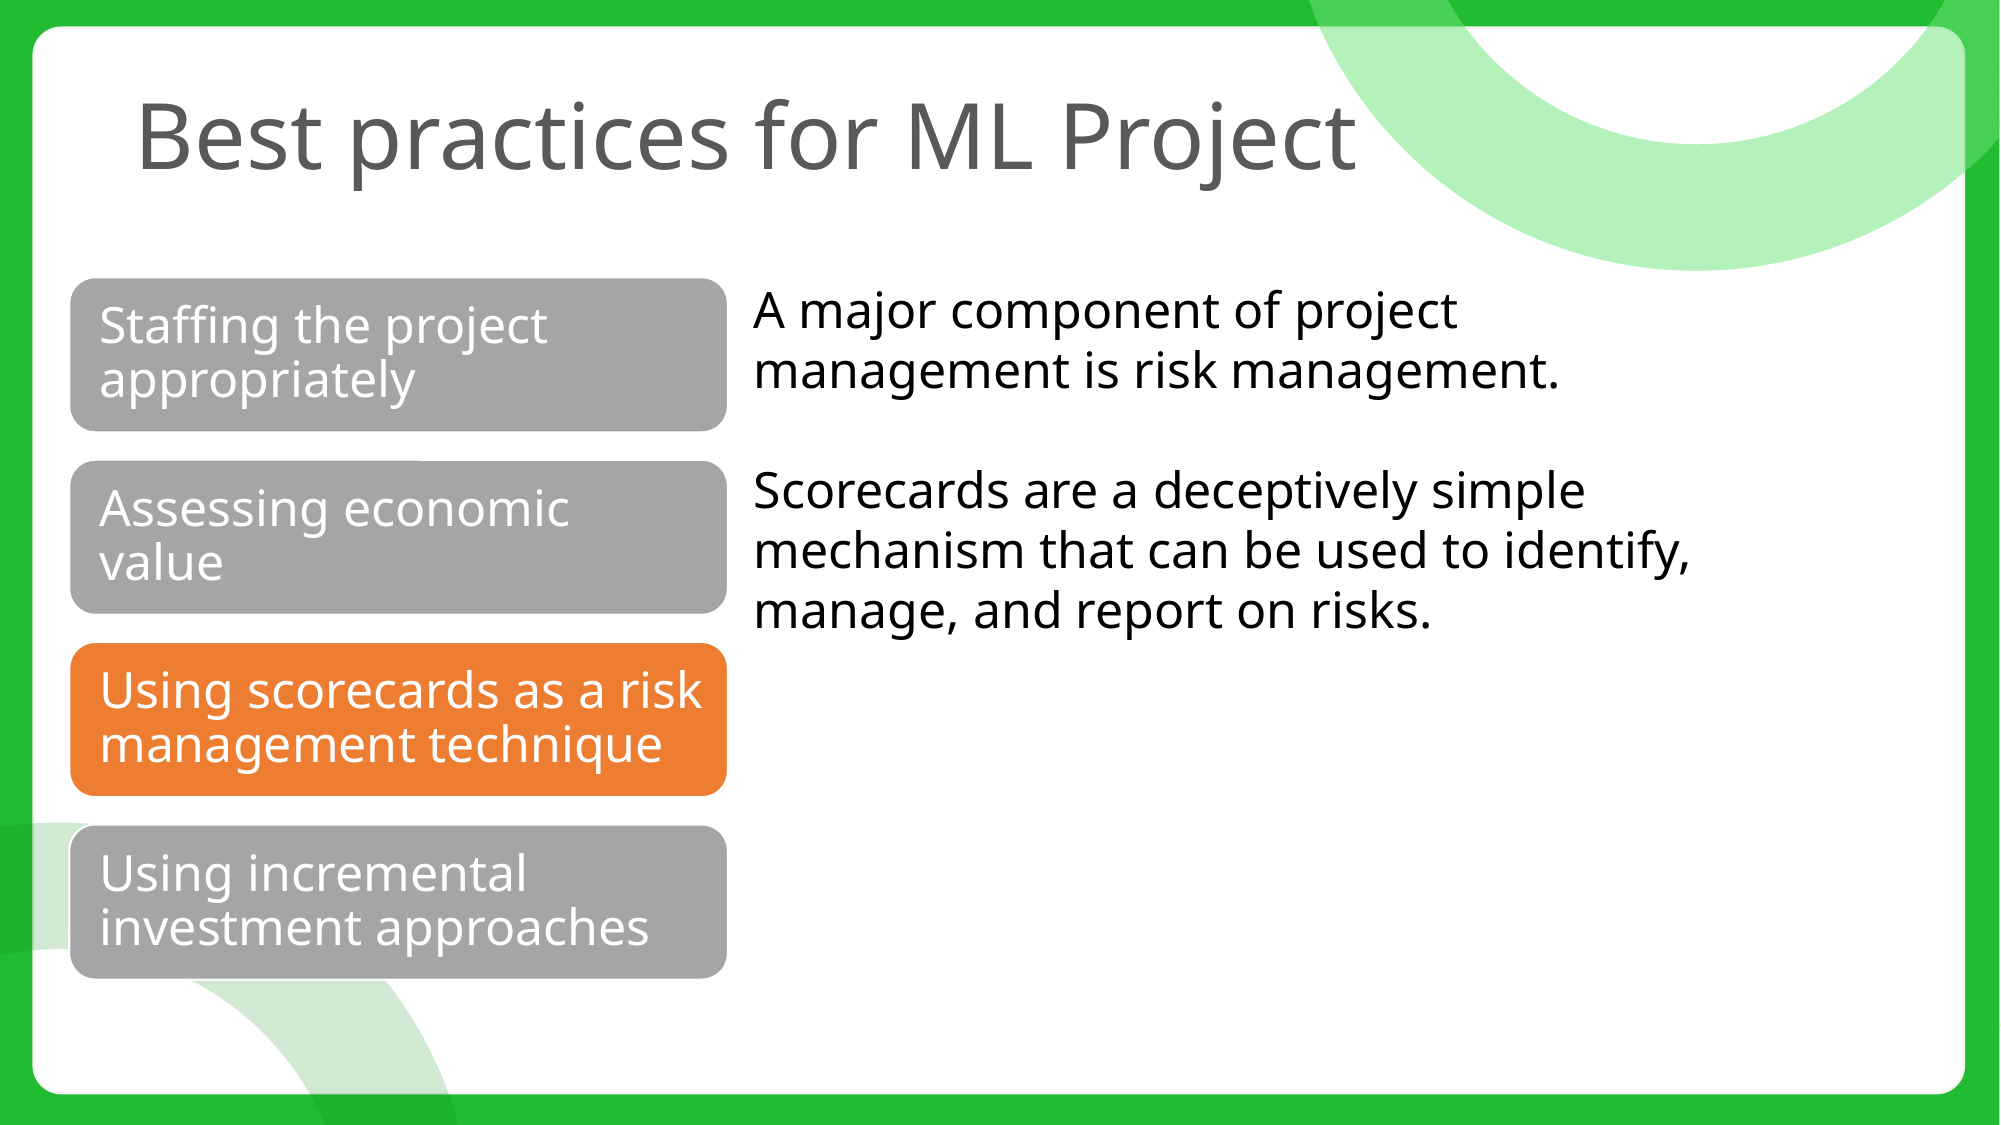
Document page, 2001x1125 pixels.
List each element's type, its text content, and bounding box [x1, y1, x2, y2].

text_box Best practices for ML Project [119, 80, 1845, 199]
text_box A major component of project management is risk management. Scorecards are a deceptively simple mechanism that can be used to identify, manage, and report on risks. [917, 271, 1740, 647]
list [0, 271, 917, 986]
